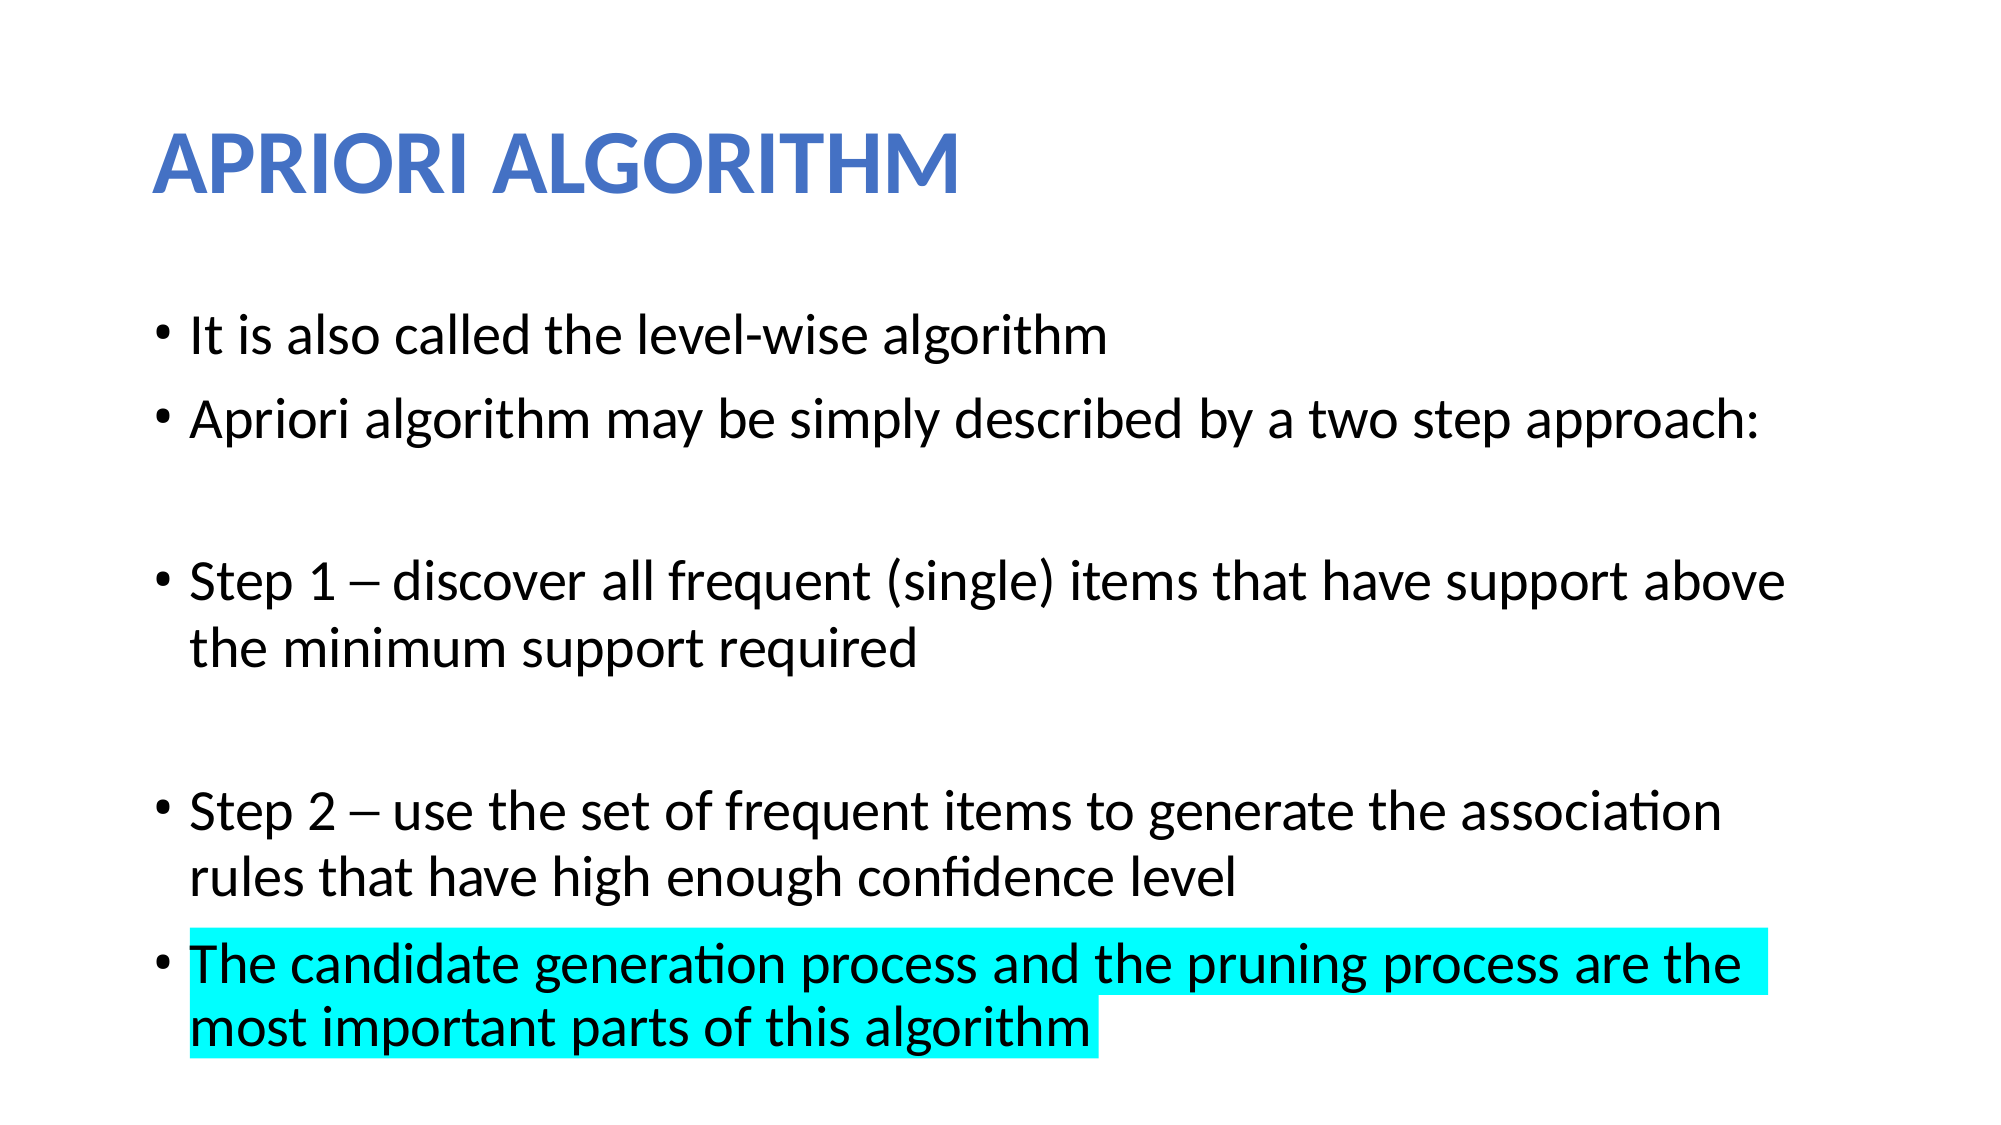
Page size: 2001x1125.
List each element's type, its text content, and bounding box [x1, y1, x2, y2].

text_box • [150, 923, 175, 996]
title APRIORI ALGORITHM [150, 100, 967, 280]
text_box The candidate generation process and the pruning process are the [189, 927, 1769, 995]
text_box most important parts of this algorithm [189, 994, 1099, 1059]
text_box It is also called the level-wise algorithm Apriori algorithm may be simply described by a two step approach: Step 1 ─ discover all frequent (single) items that have support above the minimum support required Step 2 ─ use the set of frequent items to generate the association rules that have high enough confidence level [150, 280, 1801, 908]
